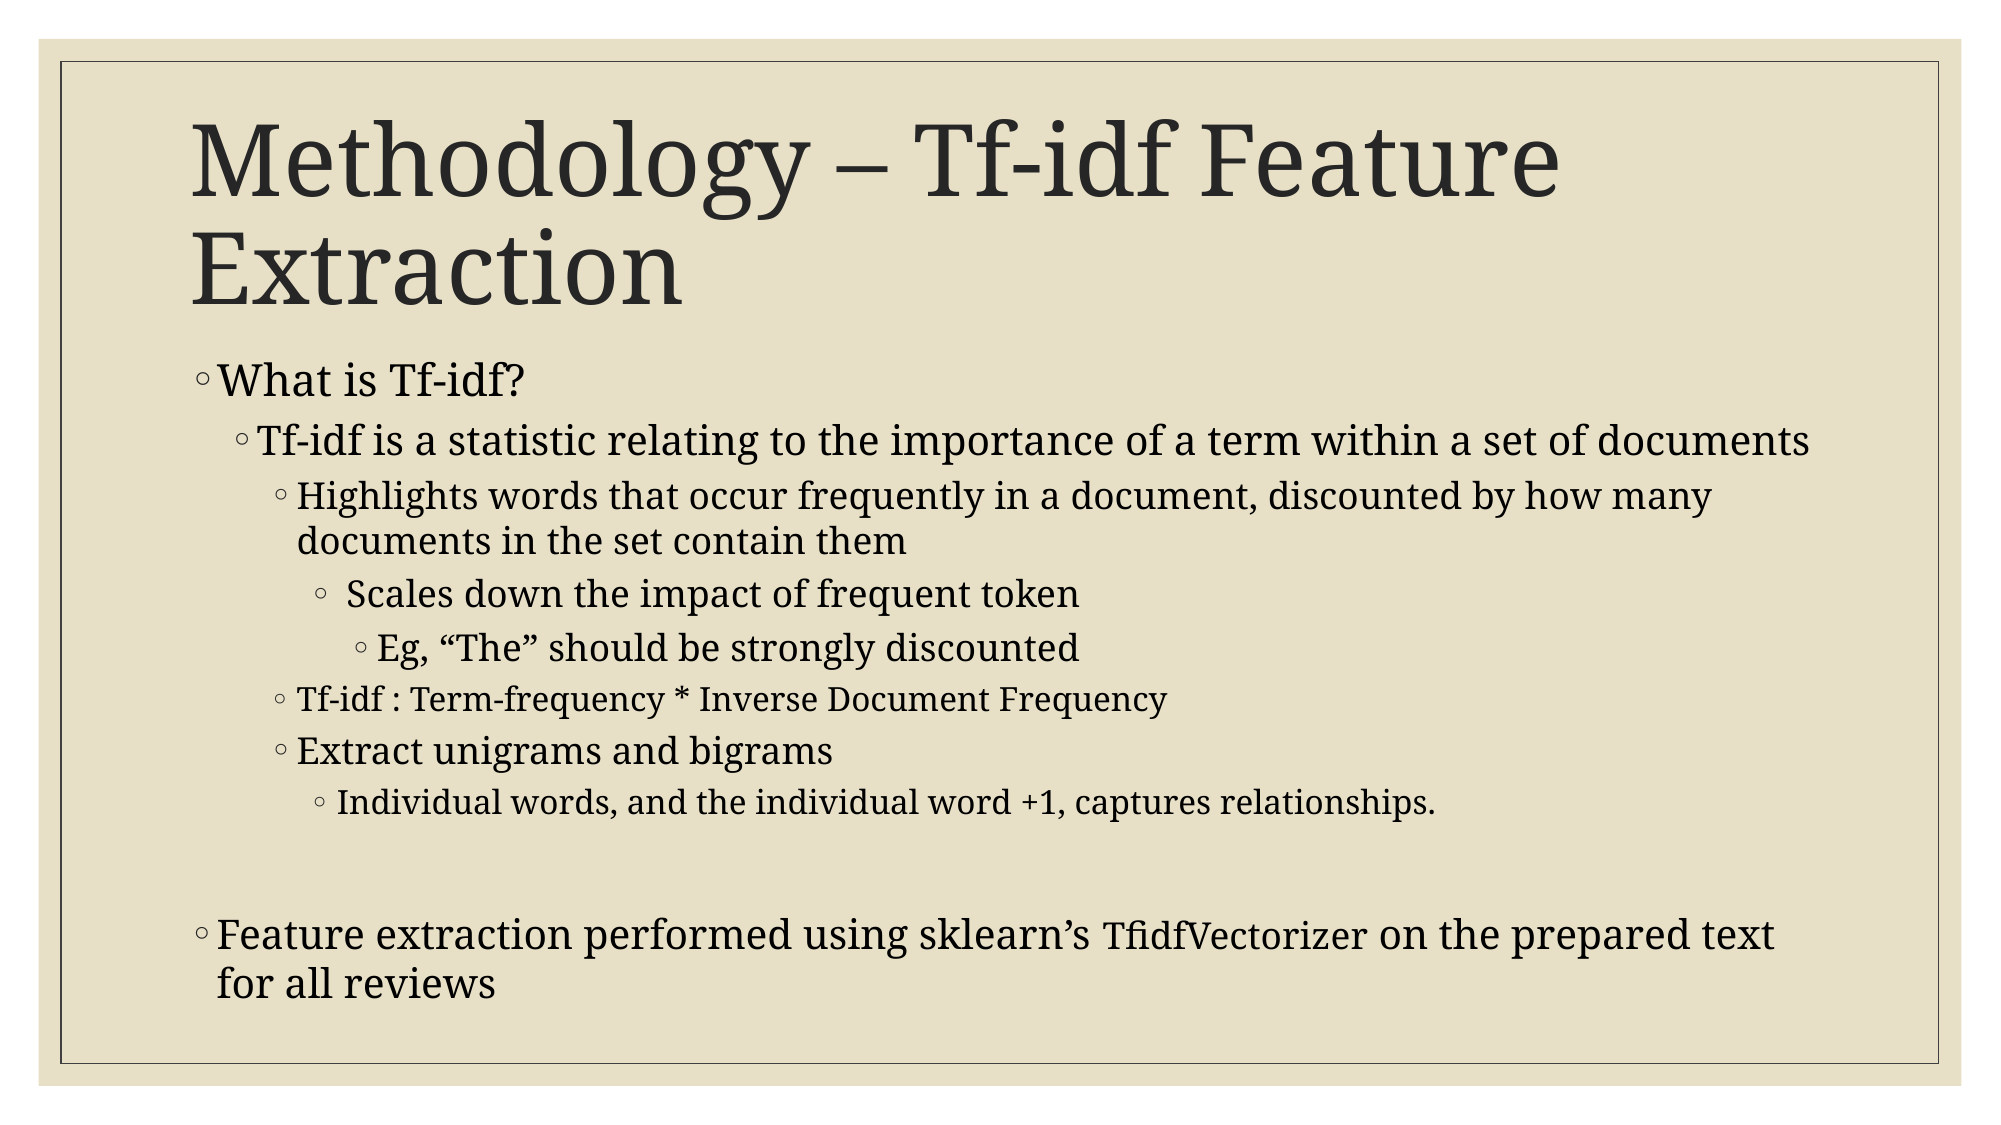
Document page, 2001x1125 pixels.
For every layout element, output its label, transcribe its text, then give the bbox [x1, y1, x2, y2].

title Methodology – Tf-idf Feature Extraction [174, 105, 1825, 331]
list What is Tf-idf? Tf-idf is a statistic relating to the importance of a term within a set of documents Highlights words that occur frequently in a document, discounted by how many documents in the set contain them Scales down the impact of frequent token Eg, “The” should be strongly discounted Tf-idf : Term-frequency * Inverse Document Frequency Extract unigrams and bigrams Individual words, and the individual word +1, captures relationships. Feature extraction performed using sklearn’s TfidfVectorizer on the prepared text for all reviews [174, 344, 1836, 1055]
